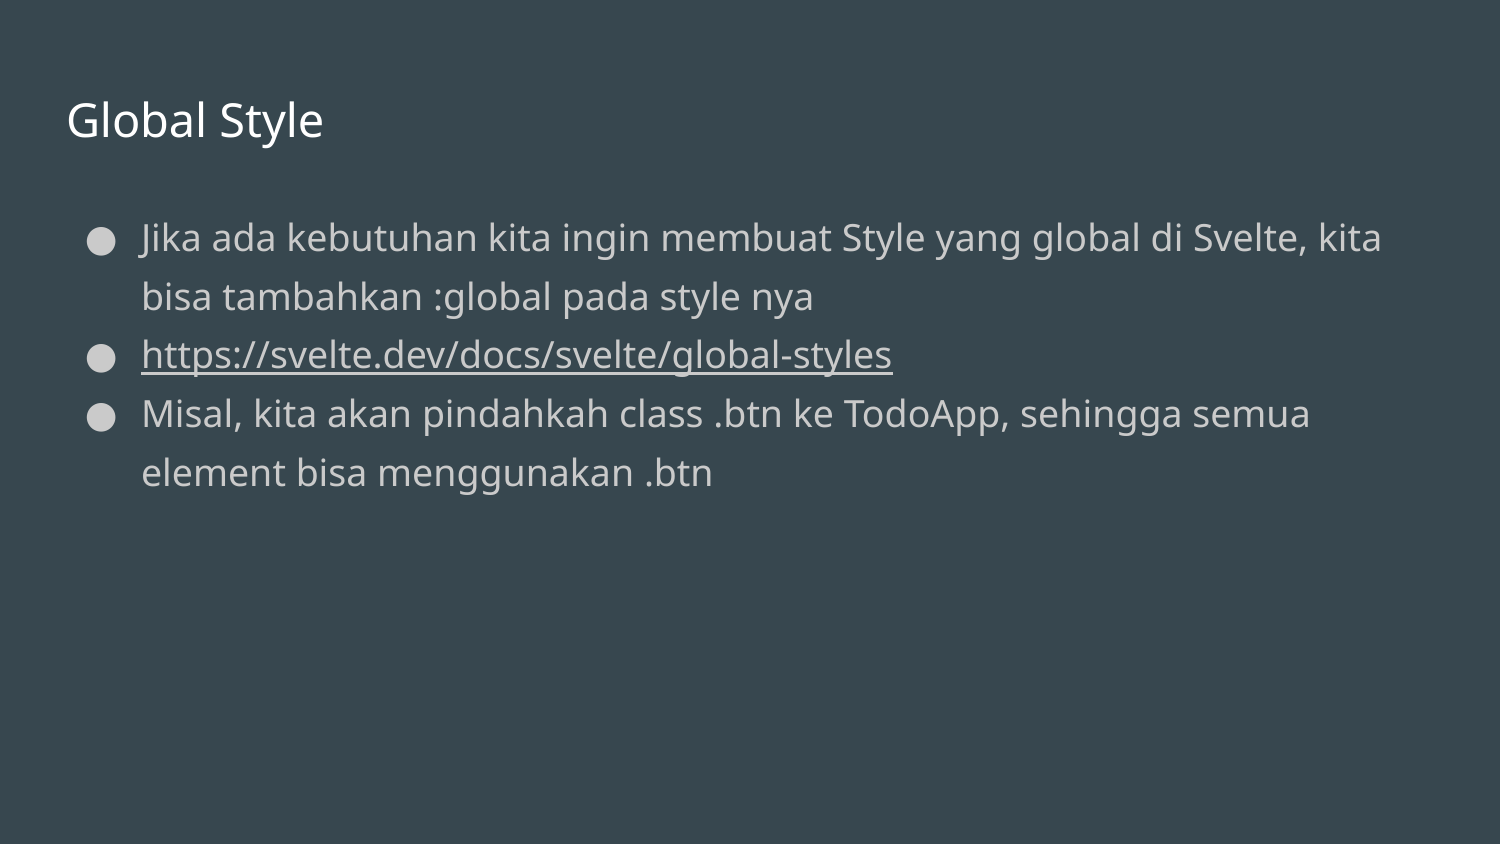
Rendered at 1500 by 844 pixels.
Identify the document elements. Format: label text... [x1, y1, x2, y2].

title Global Style [51, 72, 1449, 167]
list Jika ada kebutuhan kita ingin membuat Style yang global di Svelte, kita bisa tambahkan :global pada style nya https://svelte.dev/docs/svelte/global-styles Misal, kita akan pindahkah class .btn ke TodoApp, sehingga semua element bisa menggunakan .btn [51, 189, 1449, 750]
